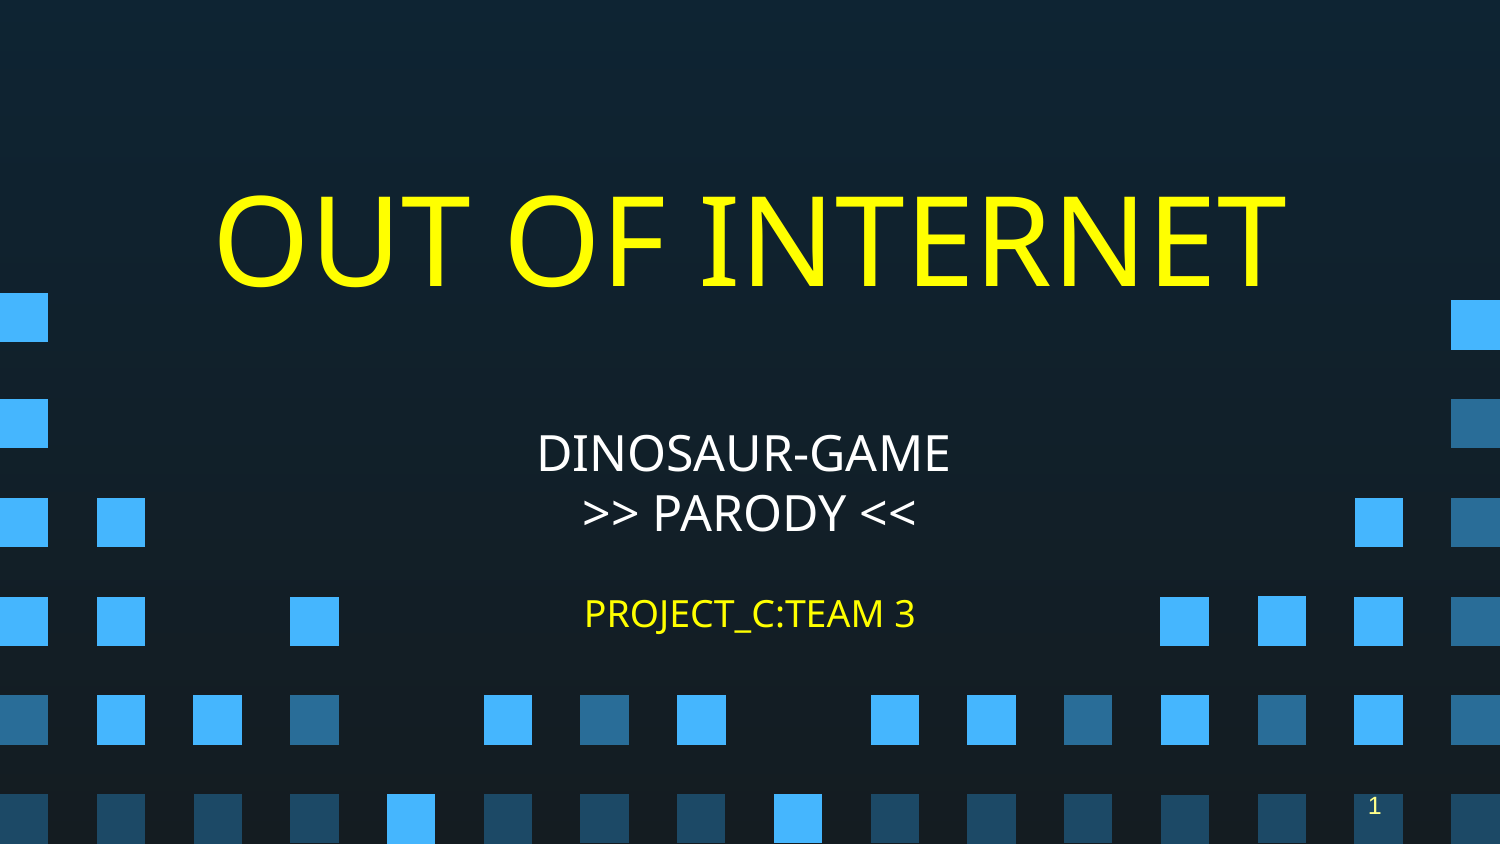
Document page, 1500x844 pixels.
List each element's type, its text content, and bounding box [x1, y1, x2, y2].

title DINOSAUR-GAME >> PARODY << [0, 403, 1500, 559]
slide_number 1 [1059, 782, 1397, 828]
subtitle PROJECT_C:TEAM 3 [0, 559, 1500, 665]
title OUT OF INTERNET [0, 89, 1500, 384]
